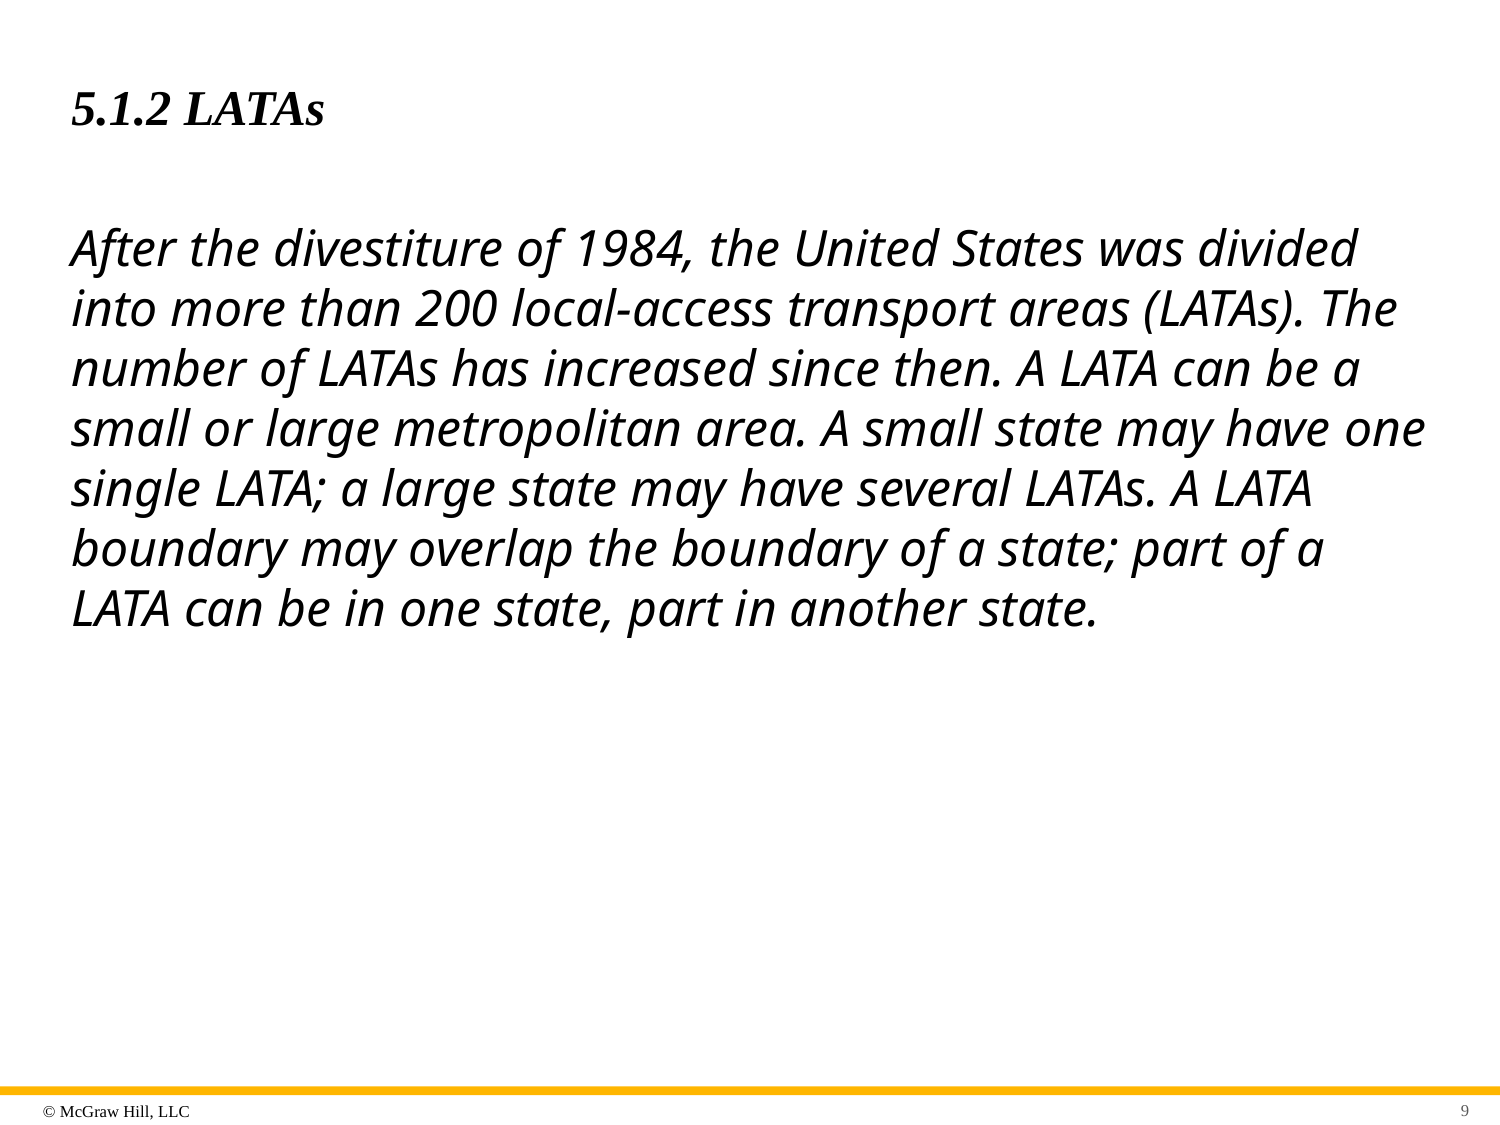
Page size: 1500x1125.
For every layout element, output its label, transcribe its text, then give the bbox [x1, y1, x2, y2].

list After the divestiture of 1984, the United States was divided into more than 200 local-access transport areas (LATAs). The number of LATAs has increased since then. A LATA can be a small or large metropolitan area. A small state may have one single LATA; a large state may have several LATAs. A LATA boundary may overlap the boundary of a state; part of a LATA can be in one state, part in another state. [56, 209, 1444, 1056]
slide_number 9 [1418, 1096, 1477, 1123]
title 5.1.2 LATAs [56, 50, 1444, 162]
